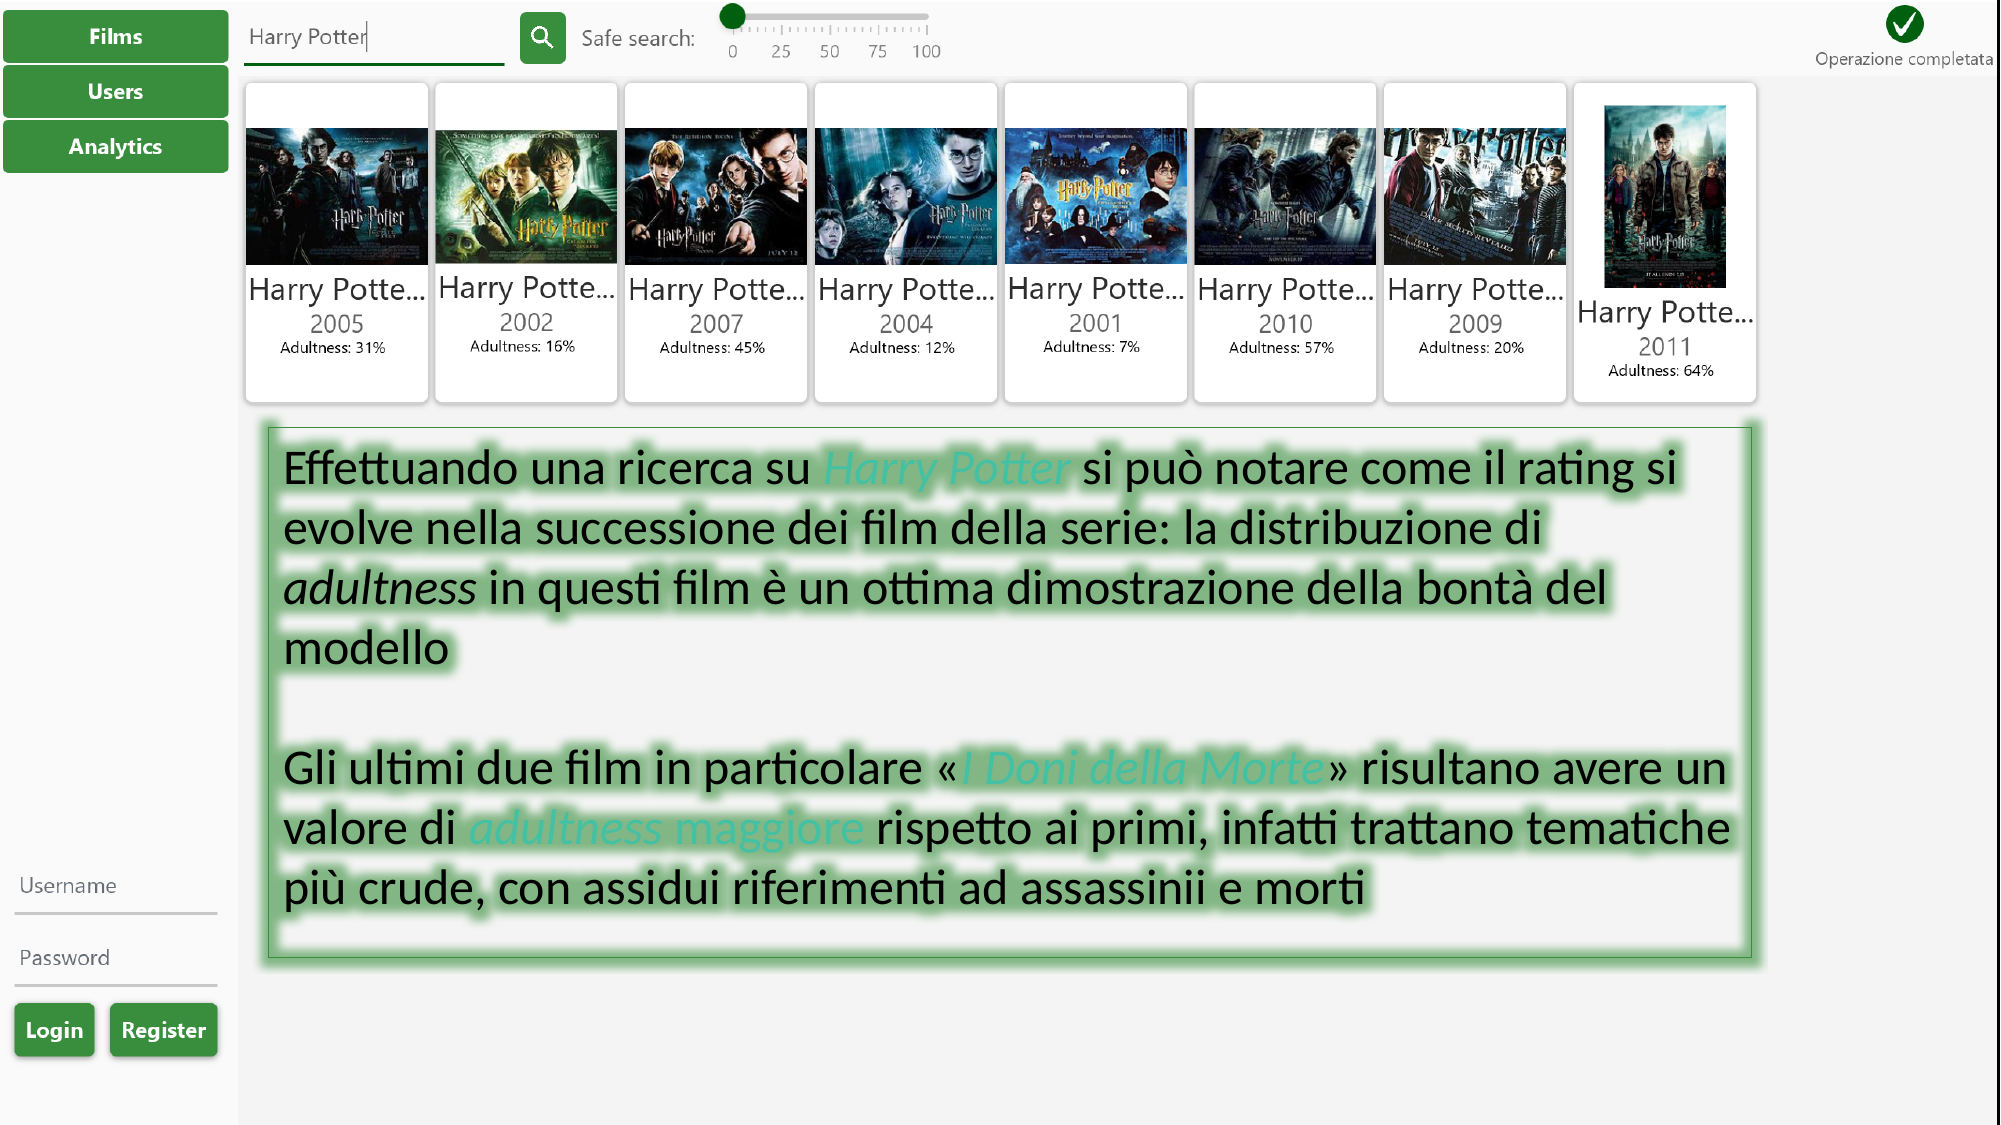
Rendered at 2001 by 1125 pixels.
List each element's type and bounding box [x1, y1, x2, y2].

list [0, 0, 1997, 1125]
